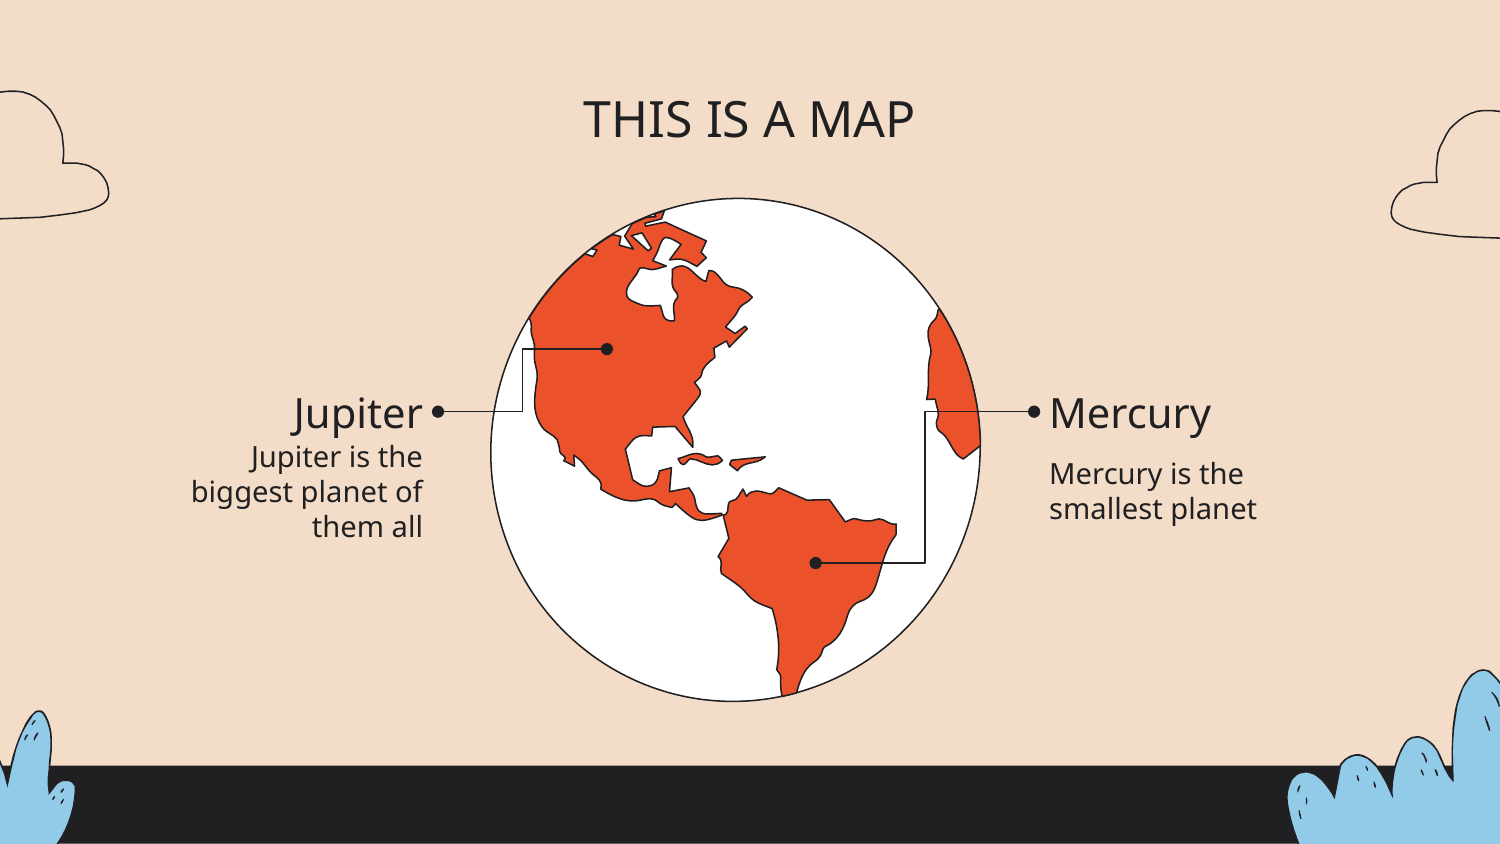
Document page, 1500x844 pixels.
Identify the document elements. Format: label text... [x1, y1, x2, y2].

text_box Jupiter is the biggest planet of them all [128, 449, 439, 532]
title THIS IS A MAP [118, 72, 1382, 167]
text_box [490, 419, 523, 578]
text_box [513, 327, 523, 347]
text_box [668, 198, 809, 209]
text_box Mercury is the smallest planet [1039, 449, 1344, 532]
text_box Mercury [1034, 376, 1344, 447]
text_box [528, 210, 981, 697]
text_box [437, 348, 608, 412]
text_box Jupiter [128, 376, 439, 447]
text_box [815, 411, 1035, 564]
